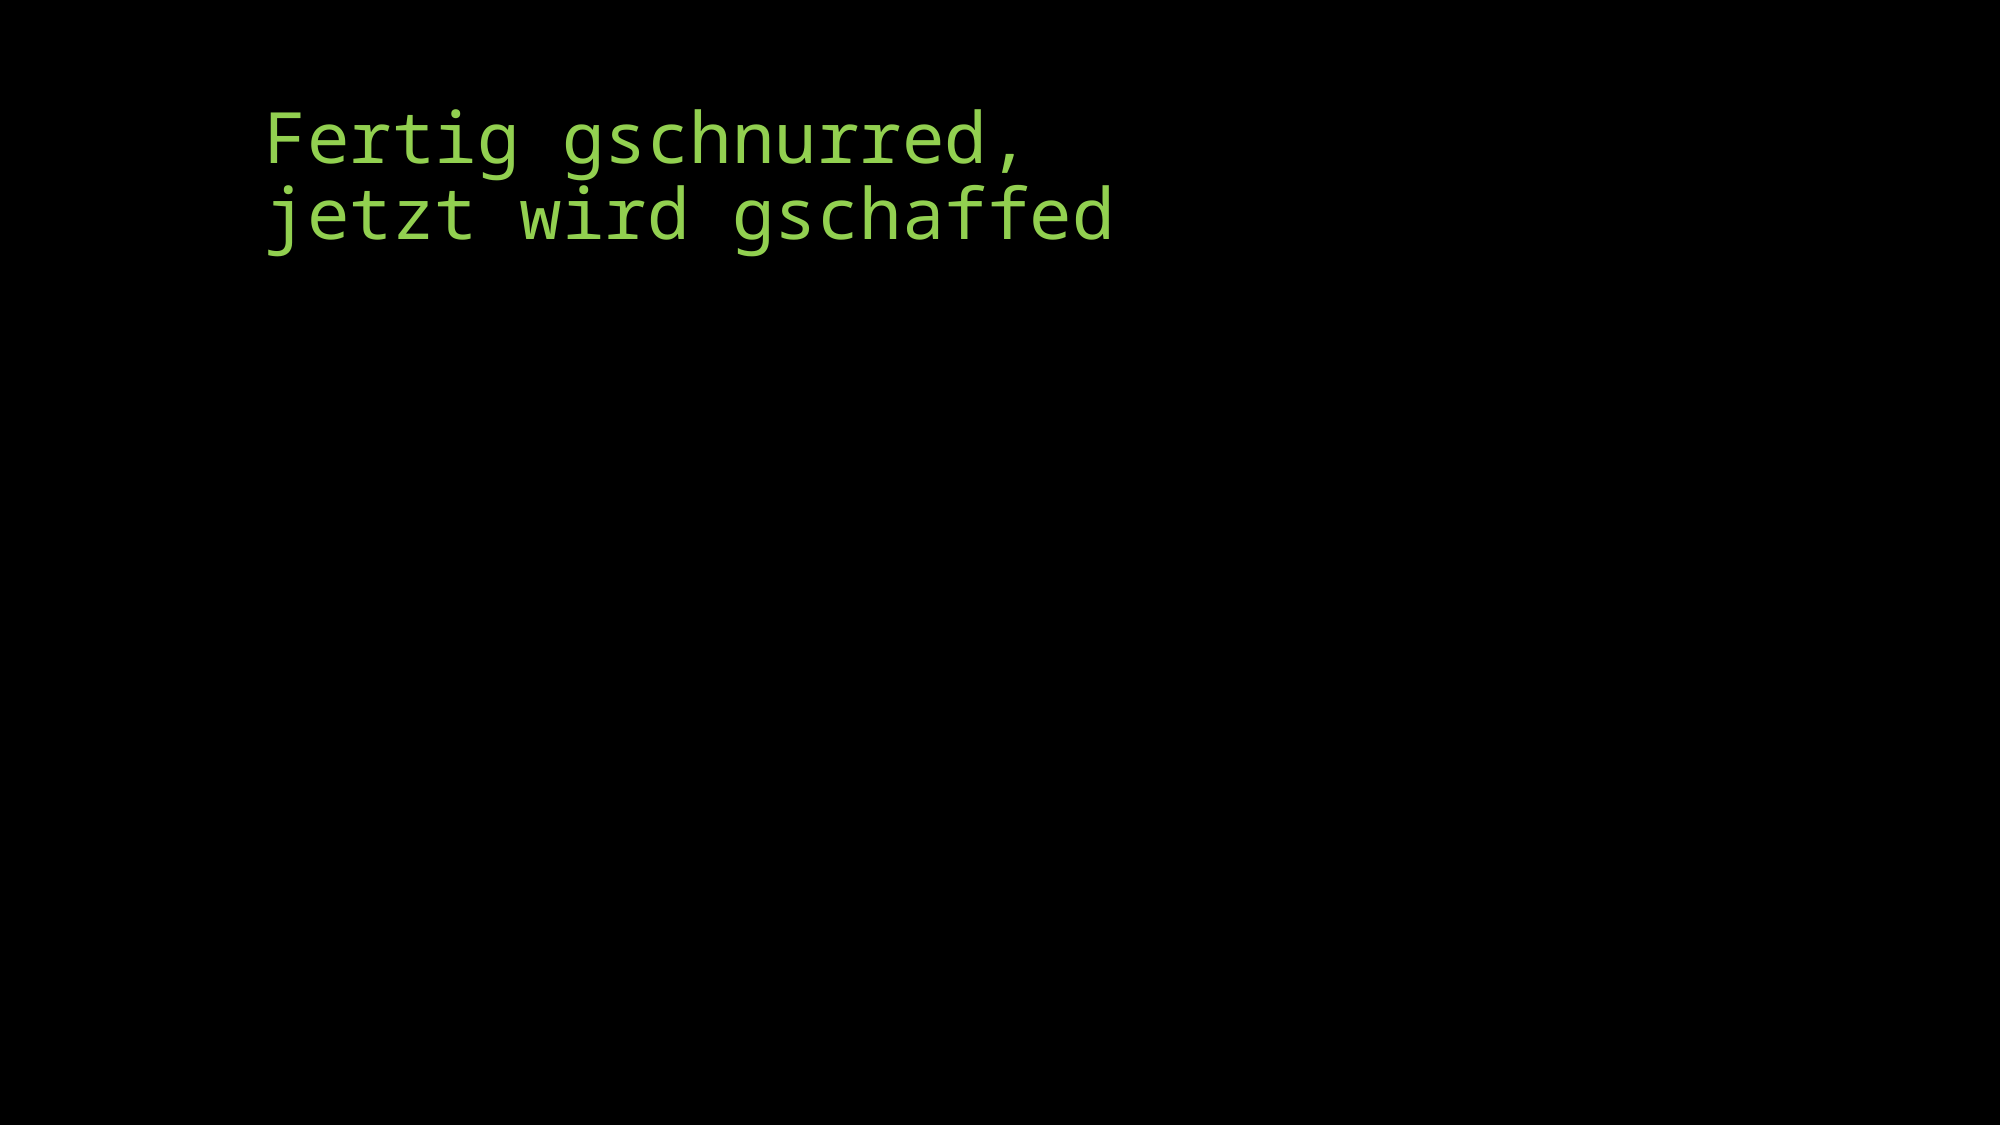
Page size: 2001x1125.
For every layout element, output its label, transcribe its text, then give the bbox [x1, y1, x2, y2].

title Fertig gschnurred, jetzt wird gschaffed [249, 75, 1750, 263]
